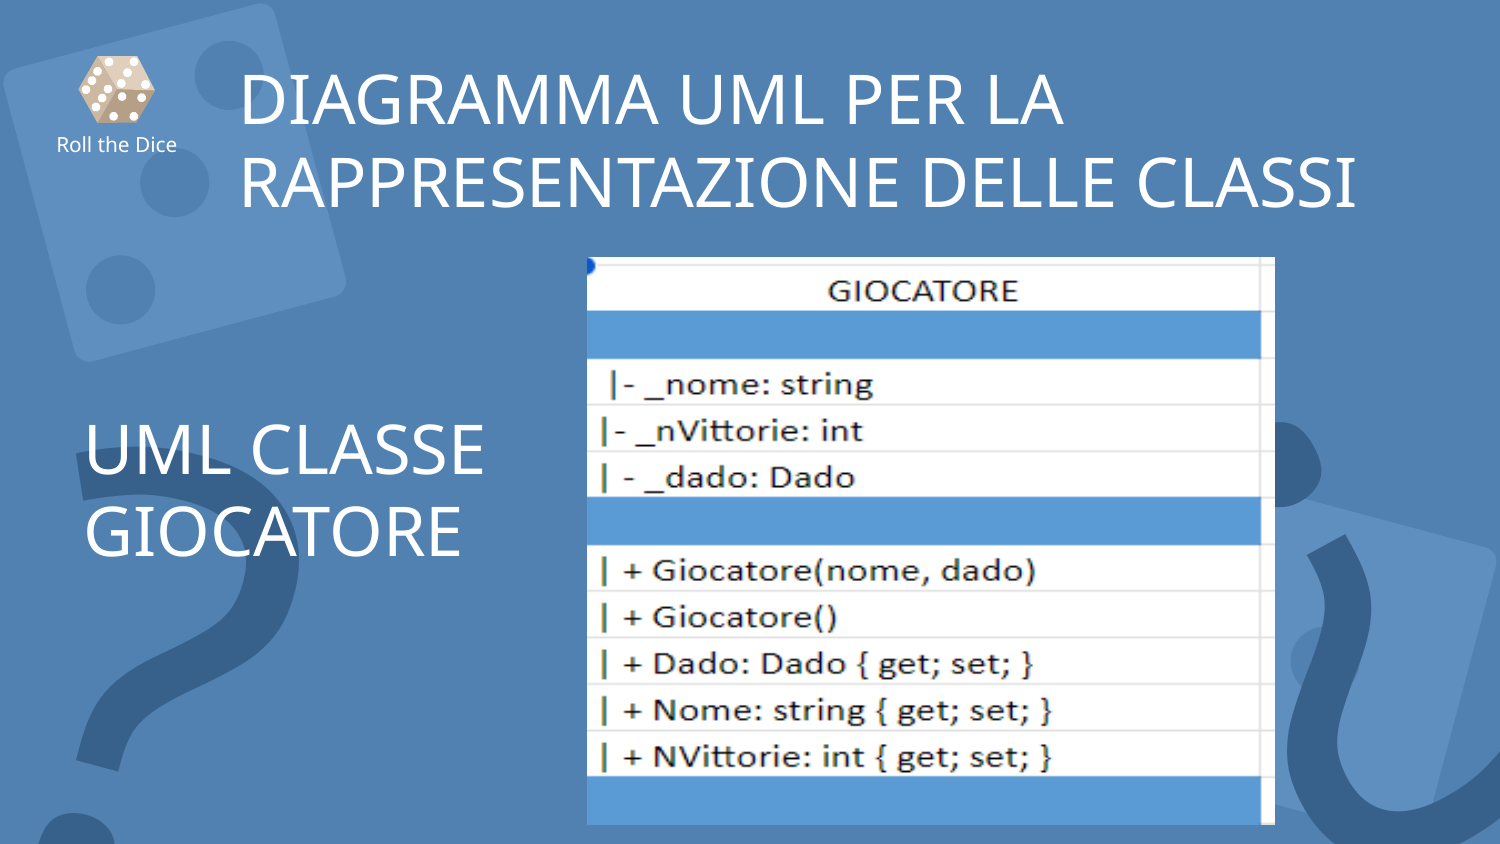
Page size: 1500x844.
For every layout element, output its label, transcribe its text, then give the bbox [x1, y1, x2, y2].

text_box Roll the Dice [39, 116, 195, 179]
text_box [51, 64, 183, 171]
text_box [68, 38, 166, 140]
picture [587, 257, 1275, 825]
text_box DIAGRAMMA UML PER LA RAPPRESENTAZIONE DELLE CLASSI [223, 18, 1460, 258]
text_box UML CLASSE GIOCATORE [68, 390, 582, 631]
